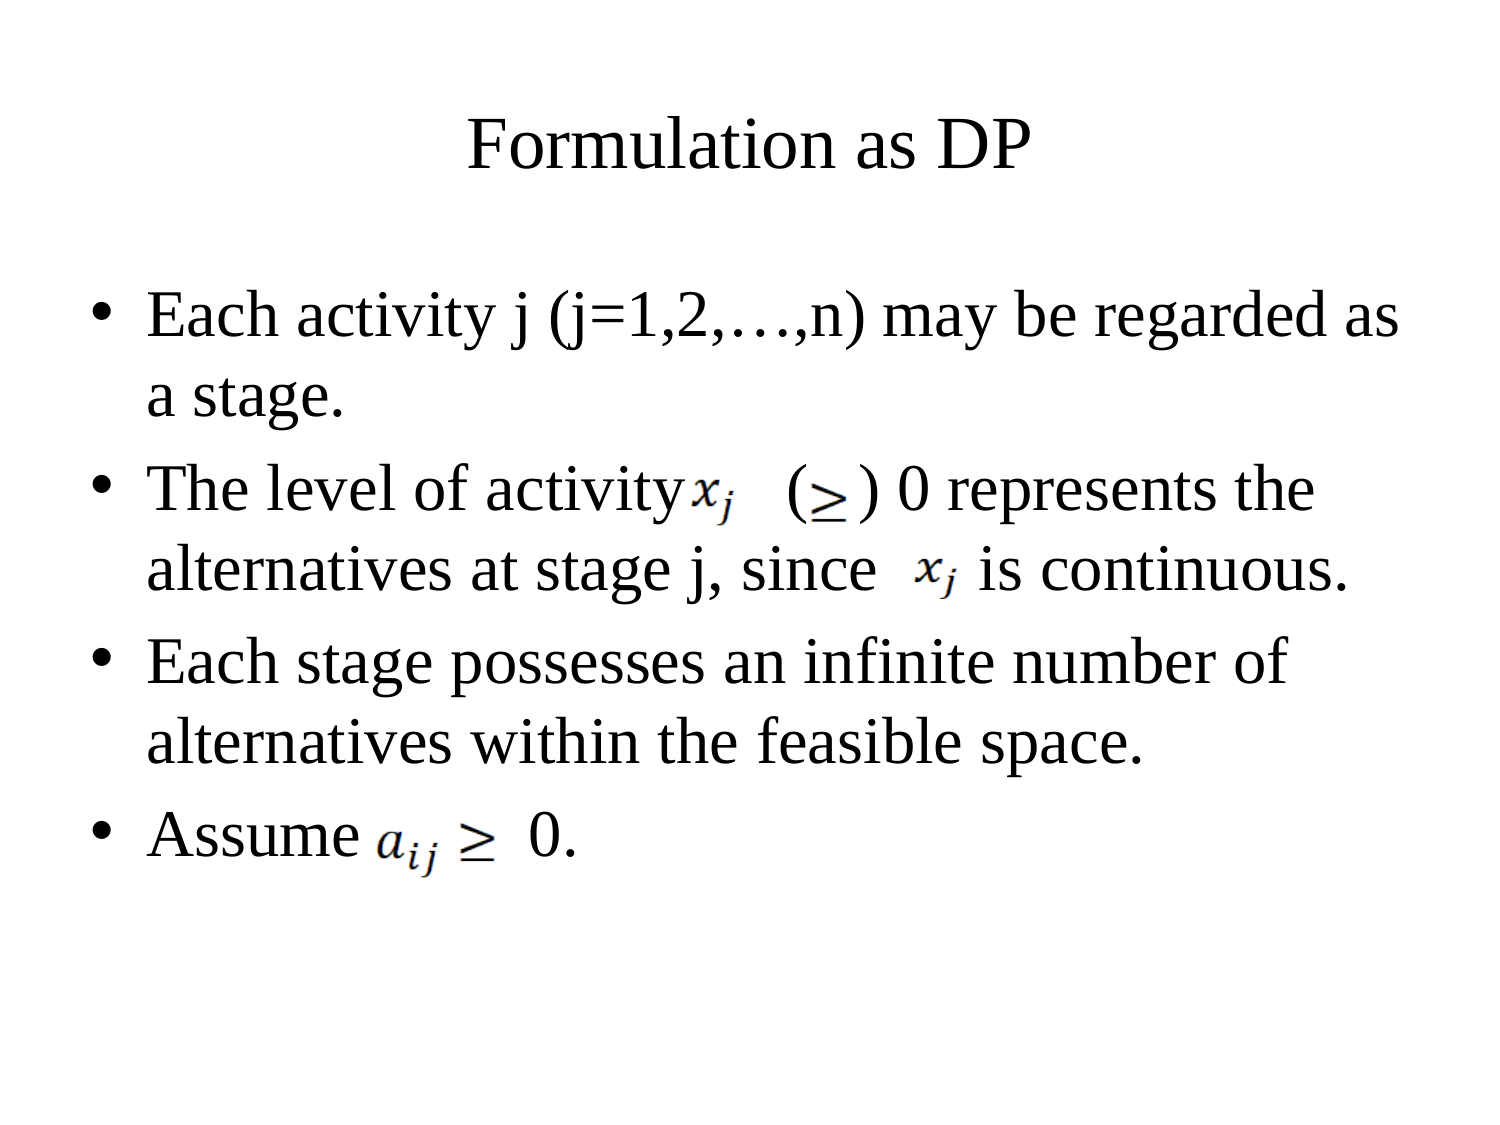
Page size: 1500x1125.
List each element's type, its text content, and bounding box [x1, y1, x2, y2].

picture [691, 456, 737, 537]
list Each activity j (j=1,2,…,n) may be regarded as a stage. The level of activity ( ) 0 represents the alternatives at stage j, since is continuous. Each stage possesses an infinite number of alternatives within the feasible space. Assume 0. [75, 262, 1425, 1005]
picture [808, 468, 850, 543]
title Formulation as DP [75, 45, 1425, 233]
picture [913, 538, 960, 609]
picture [374, 808, 441, 889]
picture [456, 808, 498, 883]
